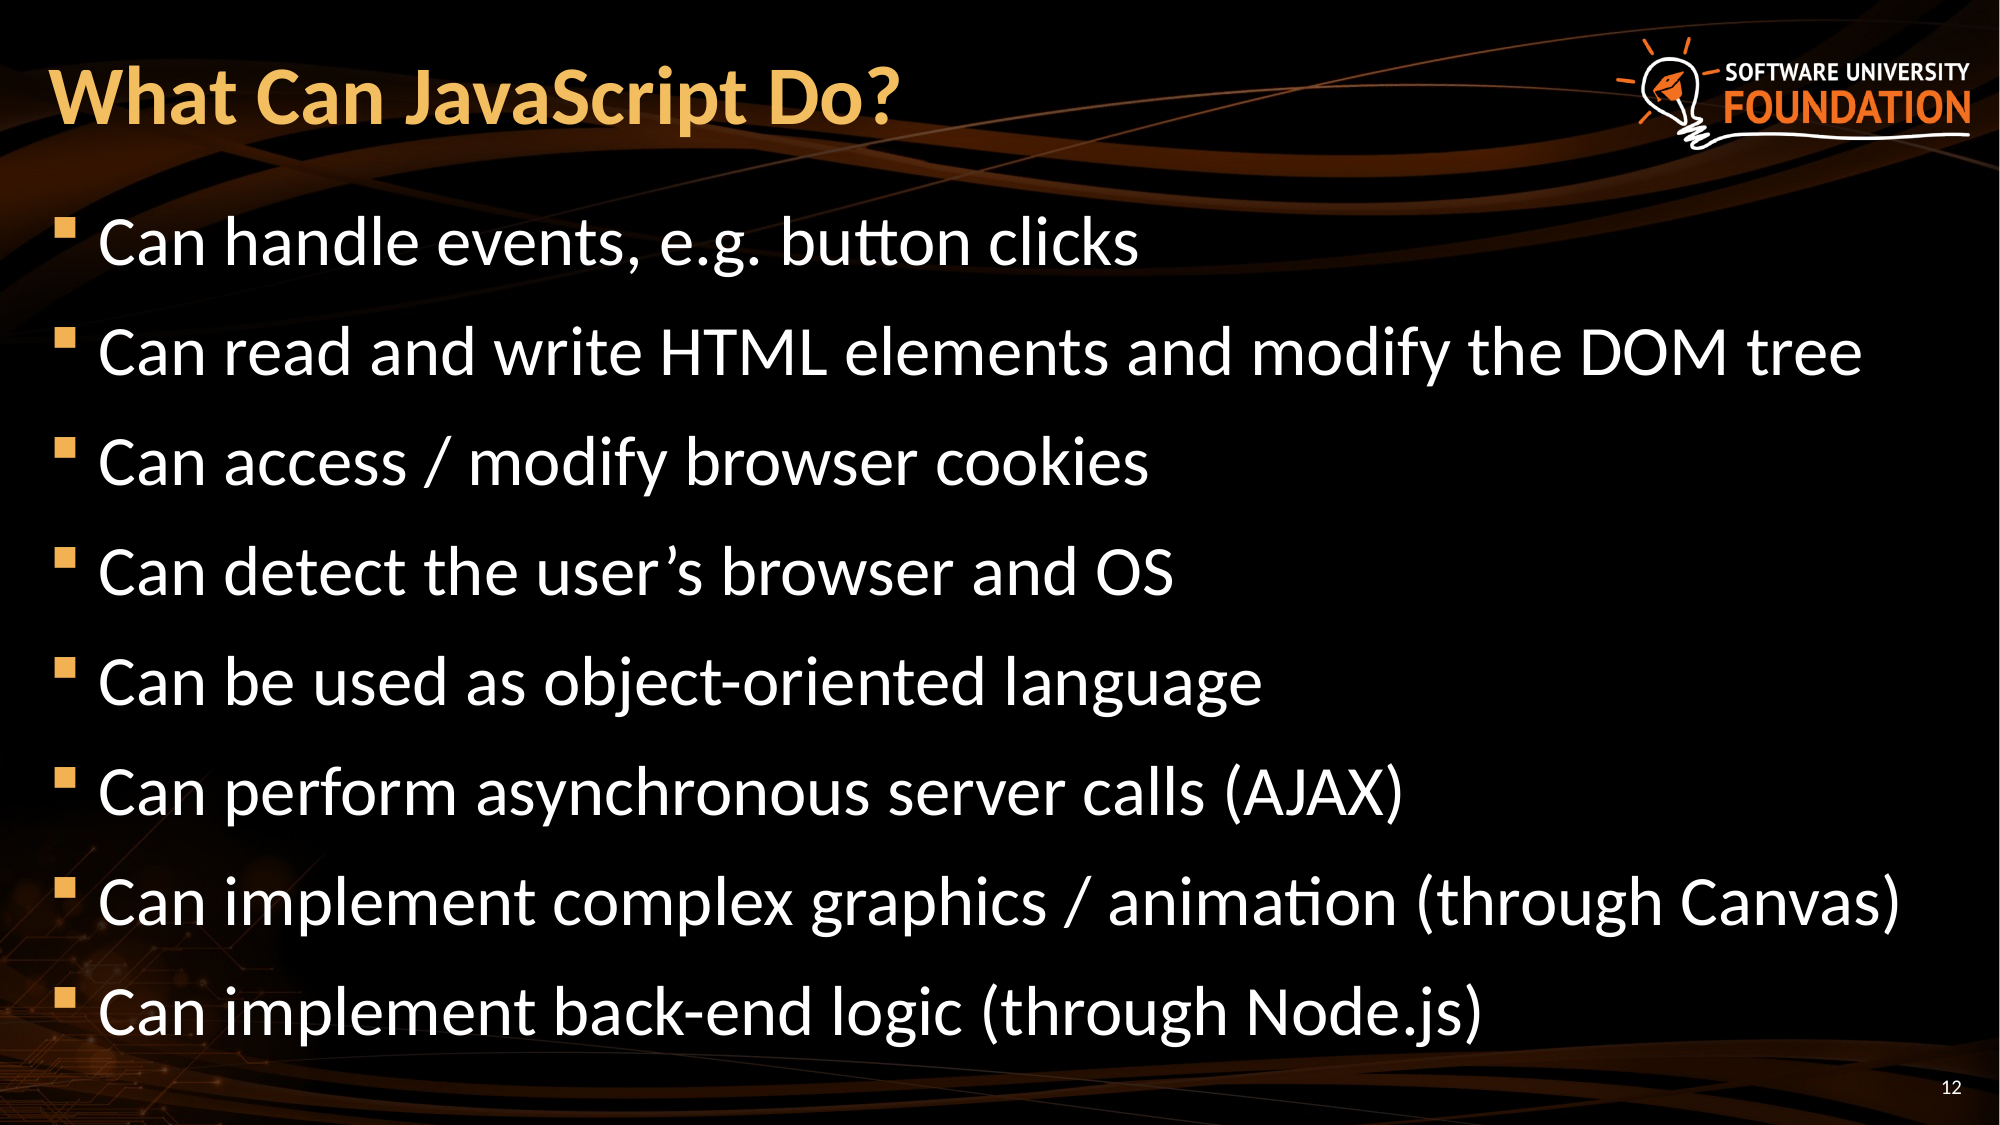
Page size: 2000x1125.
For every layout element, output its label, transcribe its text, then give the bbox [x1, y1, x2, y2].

picture [0, 0, 2000, 1125]
title What Can JavaScript Do? [30, 6, 1602, 189]
list Can handle events, e.g. button clicks Can read and write HTML elements and modify the DOM tree Can access / modify browser cookies Can detect the user’s browser and OS Can be used as object-oriented language Can perform asynchronous server calls (AJAX) Can implement complex graphics / animation (through Canvas) Can implement back-end logic (through Node.js) [31, 188, 1968, 1103]
